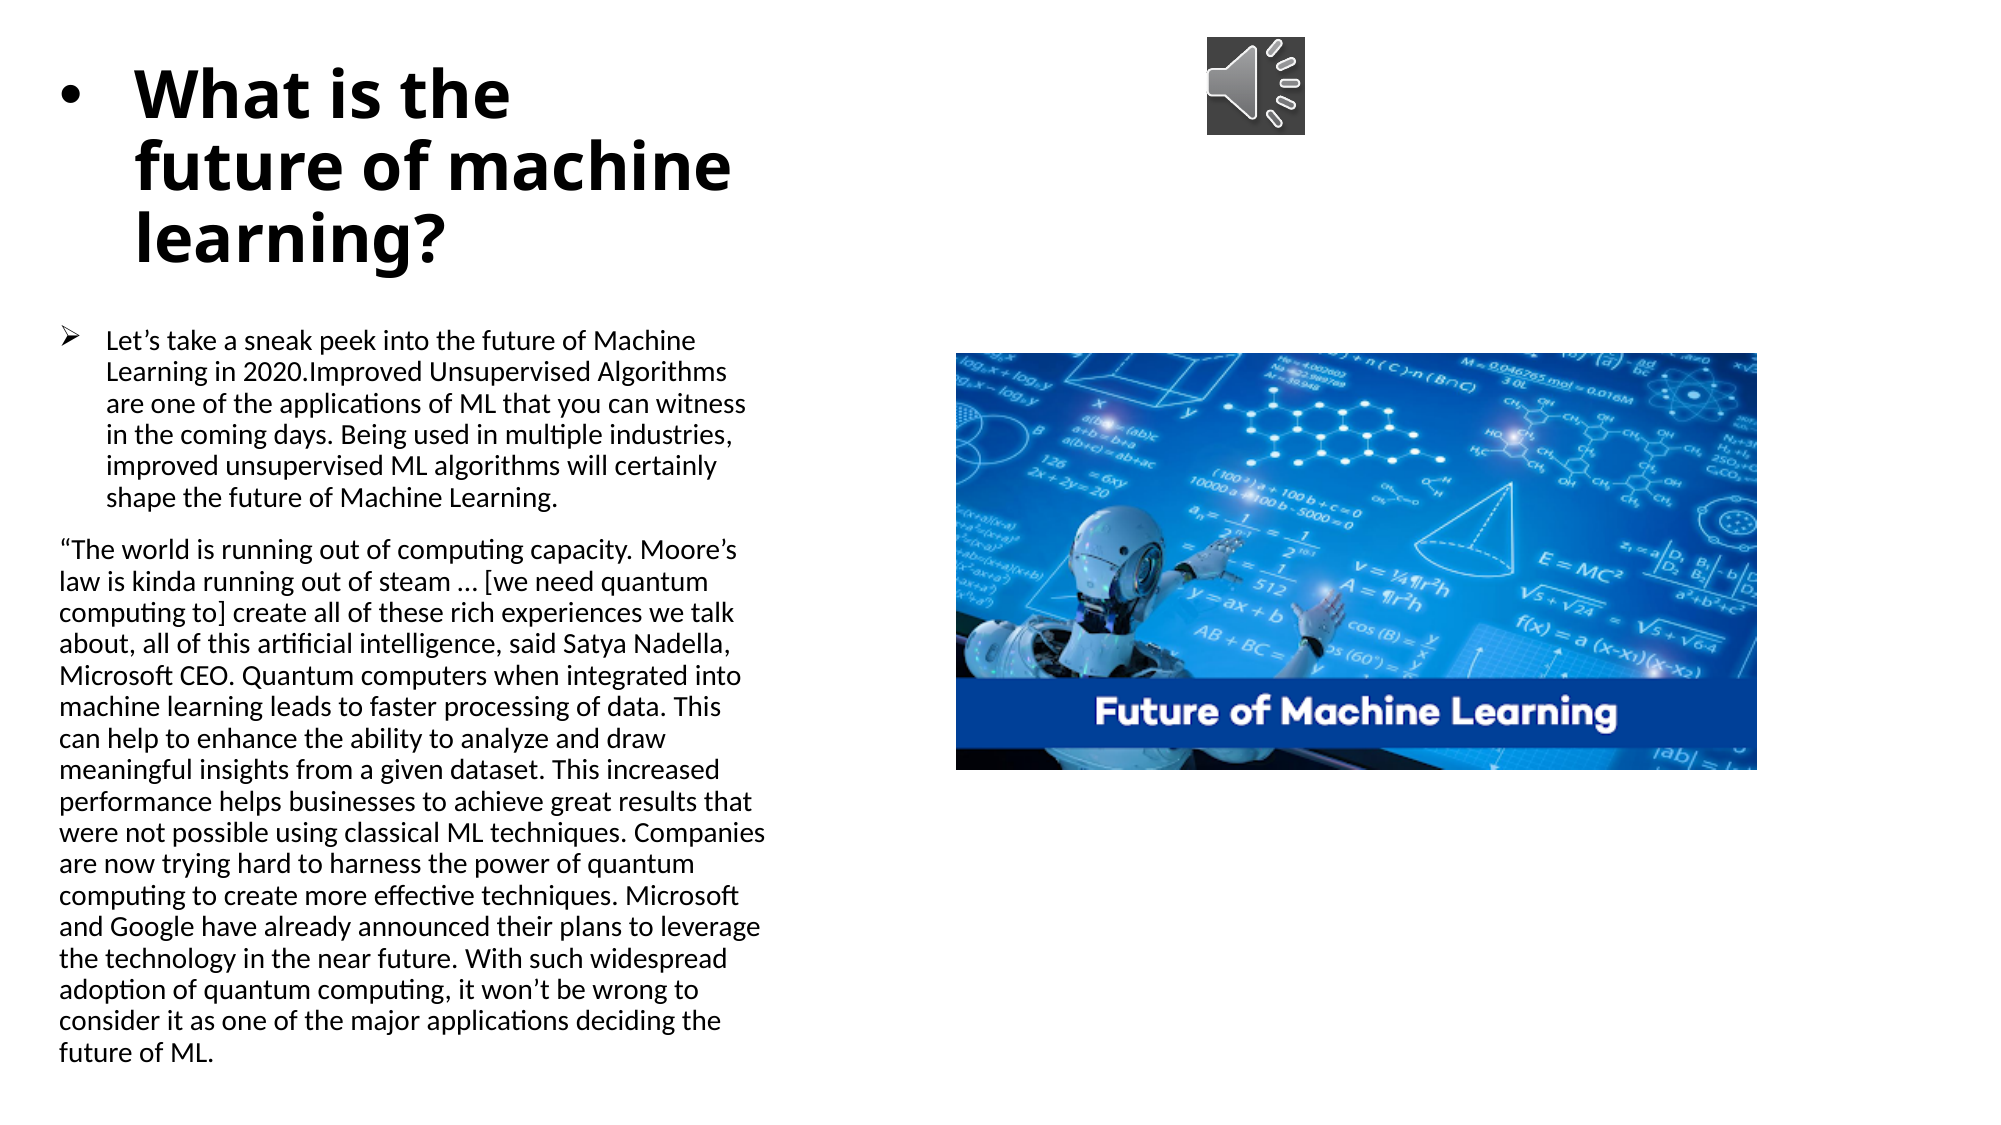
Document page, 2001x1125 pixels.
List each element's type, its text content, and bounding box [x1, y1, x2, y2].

title What is the future of machine learning? [44, 55, 753, 285]
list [956, 353, 1757, 770]
picture [1205, 35, 1306, 136]
list Let’s take a sneak peek into the future of Machine Learning in 2020.Improved Unsupervised Algorithms are one of the applications of ML that you can witness in the coming days. Being used in multiple industries, improved unsupervised ML algorithms will certainly shape the future of Machine Learning. “The world is running out of computing capacity. Moore’s law is kinda running out of steam … [we need quantum computing to] create all of these rich experiences we talk about, all of this artificial intelligence, said Satya Nadella, Microsoft CEO. Quantum computers when integrated into machine learning leads to faster processing of data. This can help to enhance the ability to analyze and draw meaningful insights from a given dataset. This increased performance helps businesses to achieve great results that were not possible using classical ML techniques. Companies are now trying hard to harness the power of quantum computing to create more effective techniques. Microsoft and Google have already announced their plans to leverage the technology in the near future. With such widespread adoption of quantum computing, it won’t be wrong to consider it as one of the major applications deciding the future of ML. [44, 317, 783, 963]
